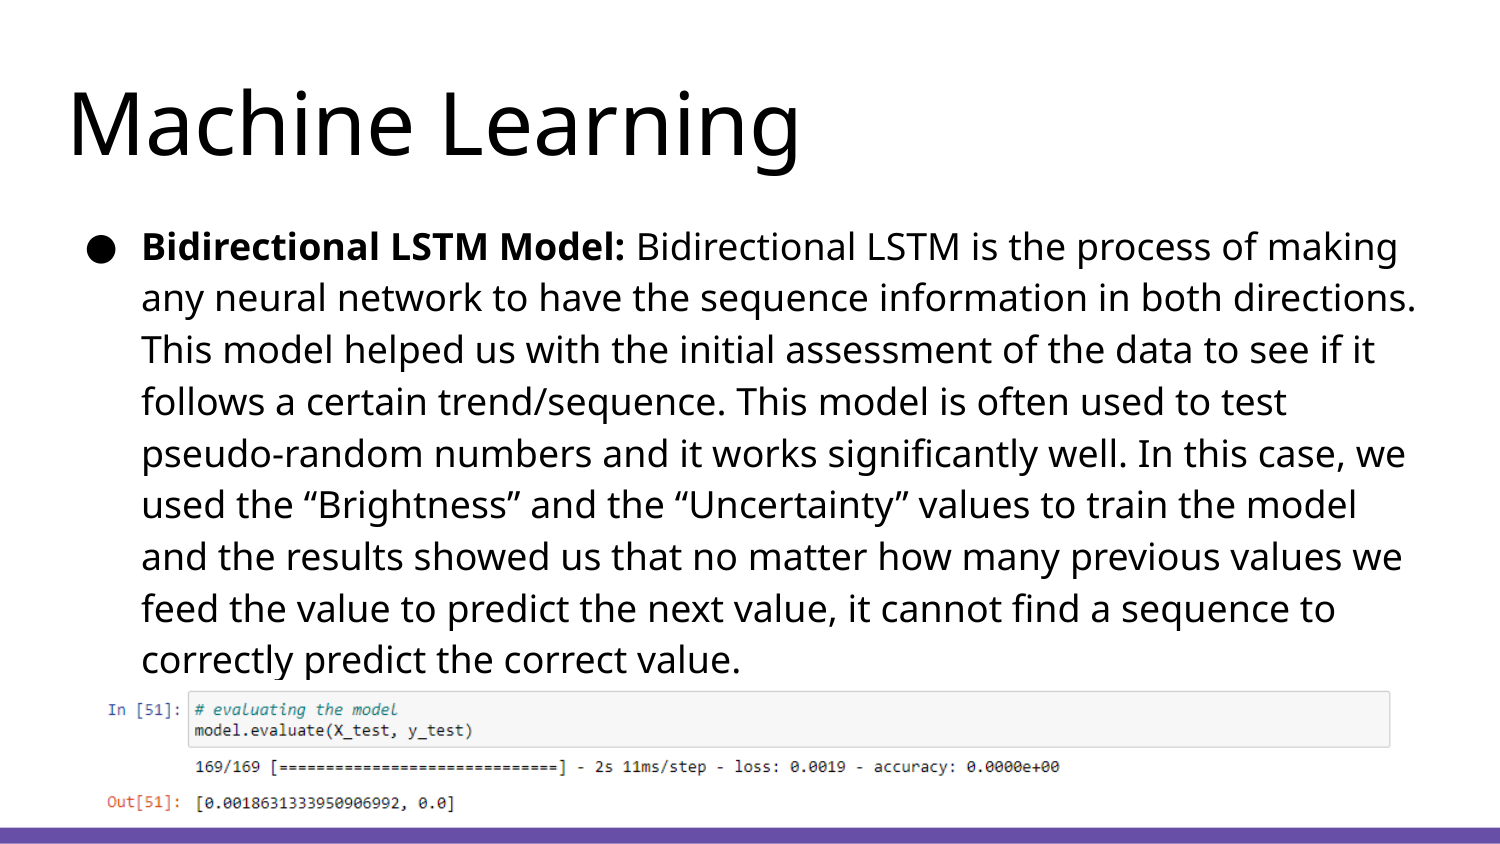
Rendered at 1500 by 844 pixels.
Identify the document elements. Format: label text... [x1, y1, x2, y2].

list Bidirectional LSTM Model: Bidirectional LSTM is the process of making any neural network to have the sequence information in both directions. This model helped us with the initial assessment of the data to see if it follows a certain trend/sequence. This model is often used to test pseudo-random numbers and it works significantly well. In this case, we used the “Brightness” and the “Uncertainty” values to train the model and the results showed us that no matter how many previous values we feed the value to predict the next value, it cannot find a sequence to correctly predict the correct value. [51, 200, 1449, 752]
title Machine Learning [51, 51, 1449, 189]
picture [88, 679, 1411, 817]
text_box [437, 446, 468, 513]
